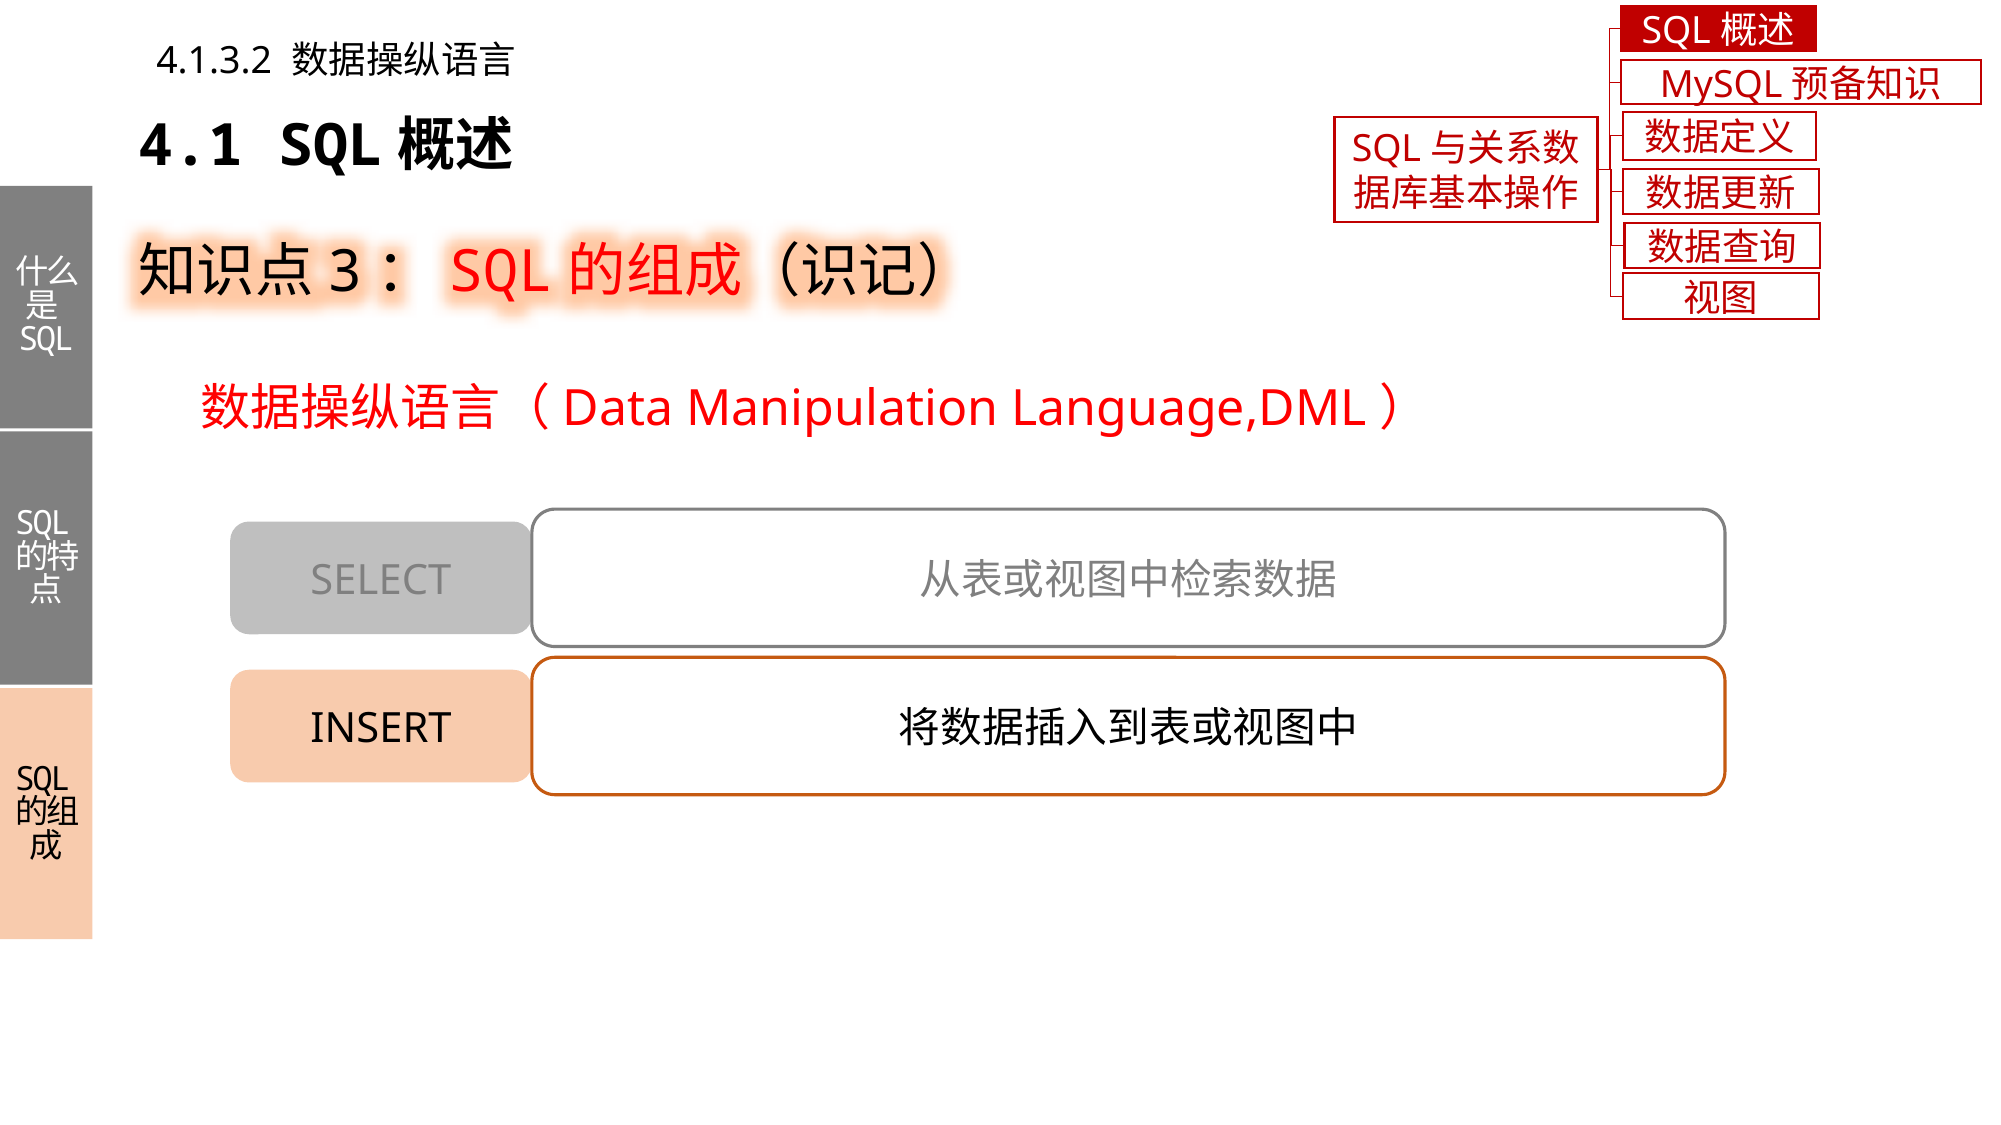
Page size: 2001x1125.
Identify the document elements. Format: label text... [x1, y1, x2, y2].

text_box 数据定义 [1622, 111, 1817, 161]
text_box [0, 185, 93, 940]
text_box 从表或视图中检索数据 [530, 508, 1726, 648]
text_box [1597, 135, 1623, 169]
text_box SQL与关系数据库基本操作 [1333, 116, 1597, 223]
text_box SELECT [229, 520, 531, 636]
text_box 视图 [1622, 272, 1820, 320]
text_box 4.1 SQL概述 [120, 97, 1568, 152]
text_box 从表或视图中删除数据 [118, 170, 1949, 335]
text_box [1597, 169, 1623, 297]
text_box 将数据插入到表或视图中 [530, 656, 1726, 796]
text_box 数据查询 [1623, 222, 1821, 269]
text_box 知识点3：SQL的组成（识记） [120, 172, 1945, 329]
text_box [1597, 28, 1621, 82]
text_box SQL概述 [1620, 5, 1817, 52]
text_box 数据操纵语言（Data Manipulation Language,DML） [186, 350, 1827, 443]
text_box MySQL预备知识 [1621, 59, 1982, 105]
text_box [1597, 82, 1621, 135]
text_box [114, 166, 1954, 339]
text_box 数据更新 [1623, 168, 1820, 215]
text_box INSERT [229, 668, 530, 784]
text_box 4.1.3.2 数据操纵语言 [141, 28, 531, 89]
